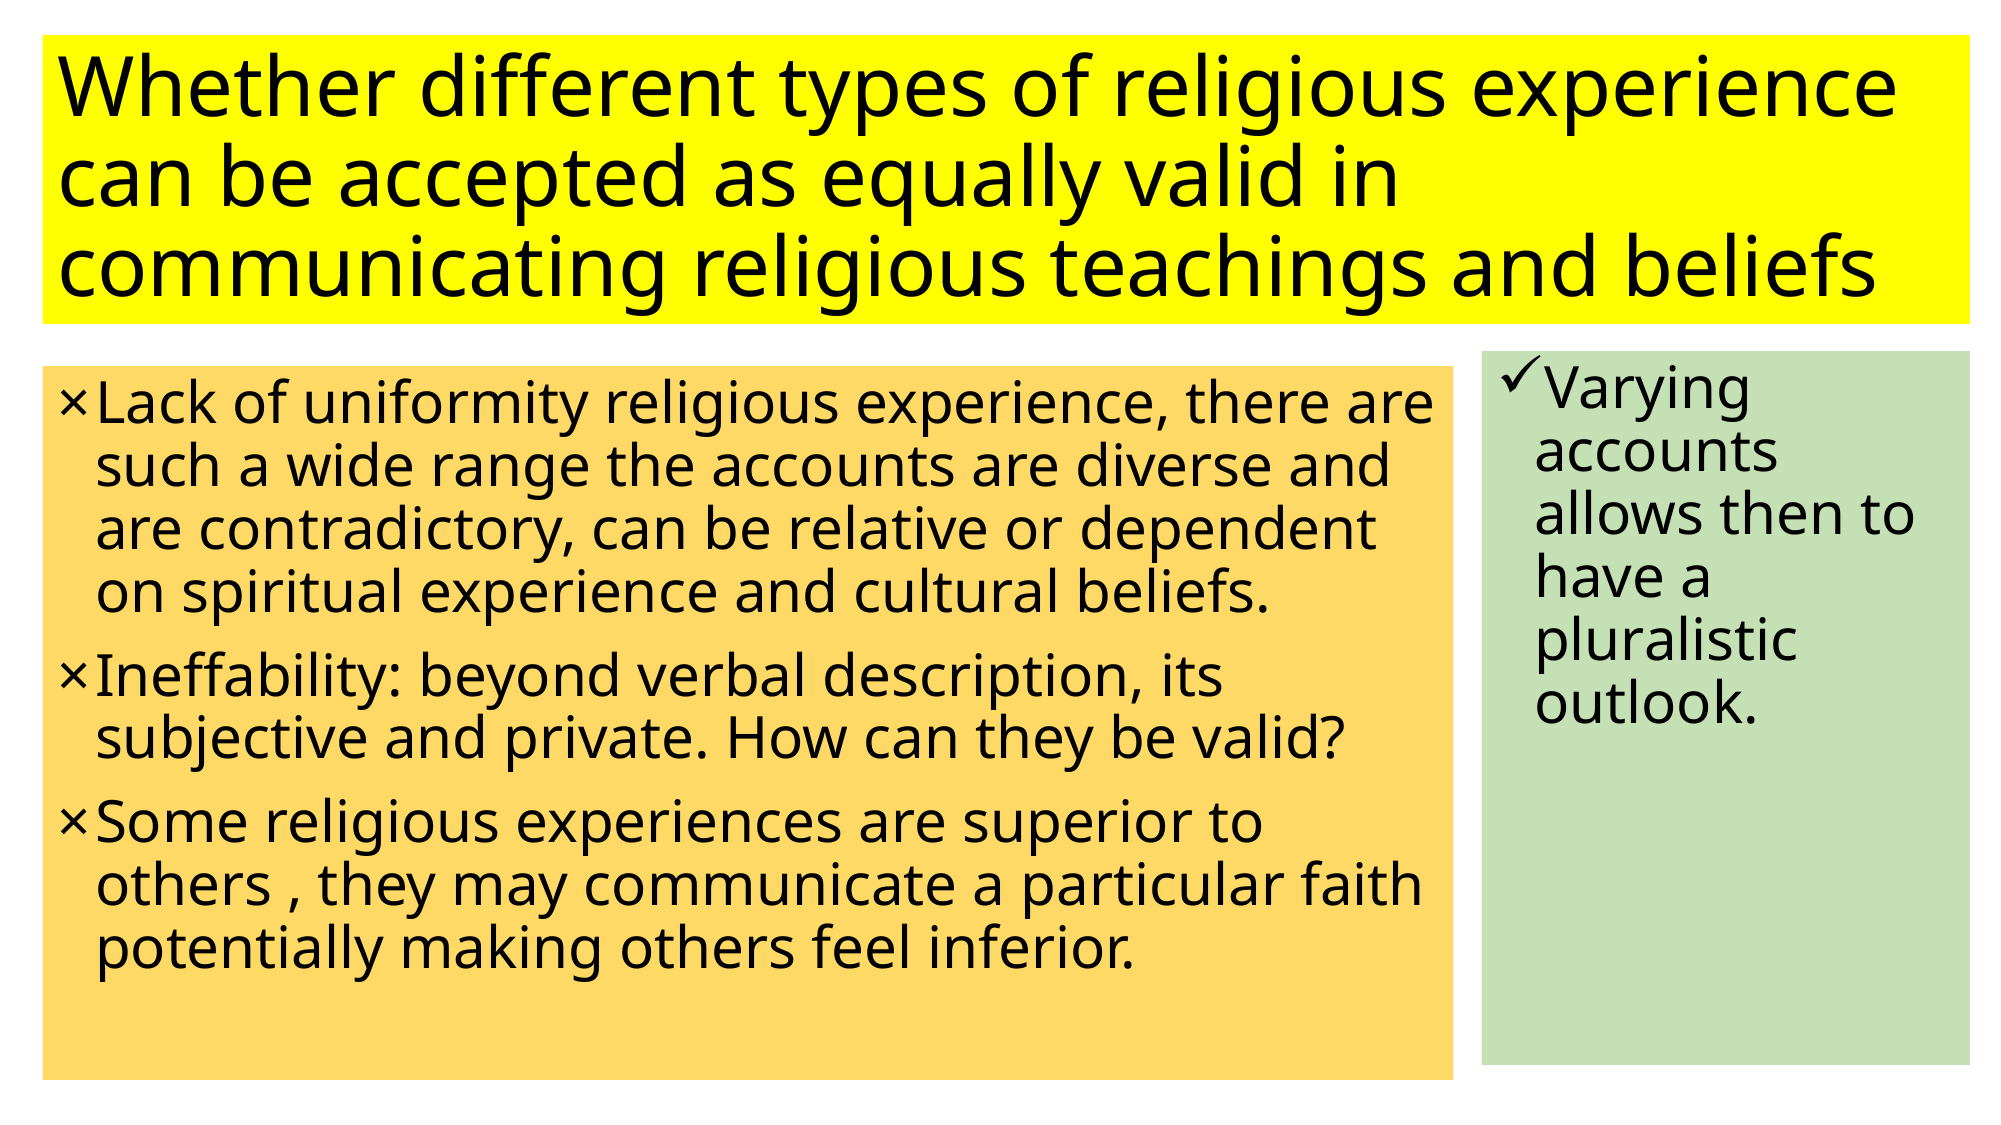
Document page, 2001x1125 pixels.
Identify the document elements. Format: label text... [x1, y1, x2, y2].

list Varying accounts allows then to have a pluralistic outlook. [1481, 351, 1970, 1065]
list Lack of uniformity religious experience, there are such a wide range the accounts are diverse and are contradictory, can be relative or dependent on spiritual experience and cultural beliefs. Ineffability: beyond verbal description, its subjective and private. How can they be valid? Some religious experiences are superior to others , they may communicate a particular faith potentially making others feel inferior. [42, 366, 1454, 1080]
title Whether different types of religious experience can be accepted as equally valid in communicating religious teachings and beliefs [42, 35, 1970, 324]
